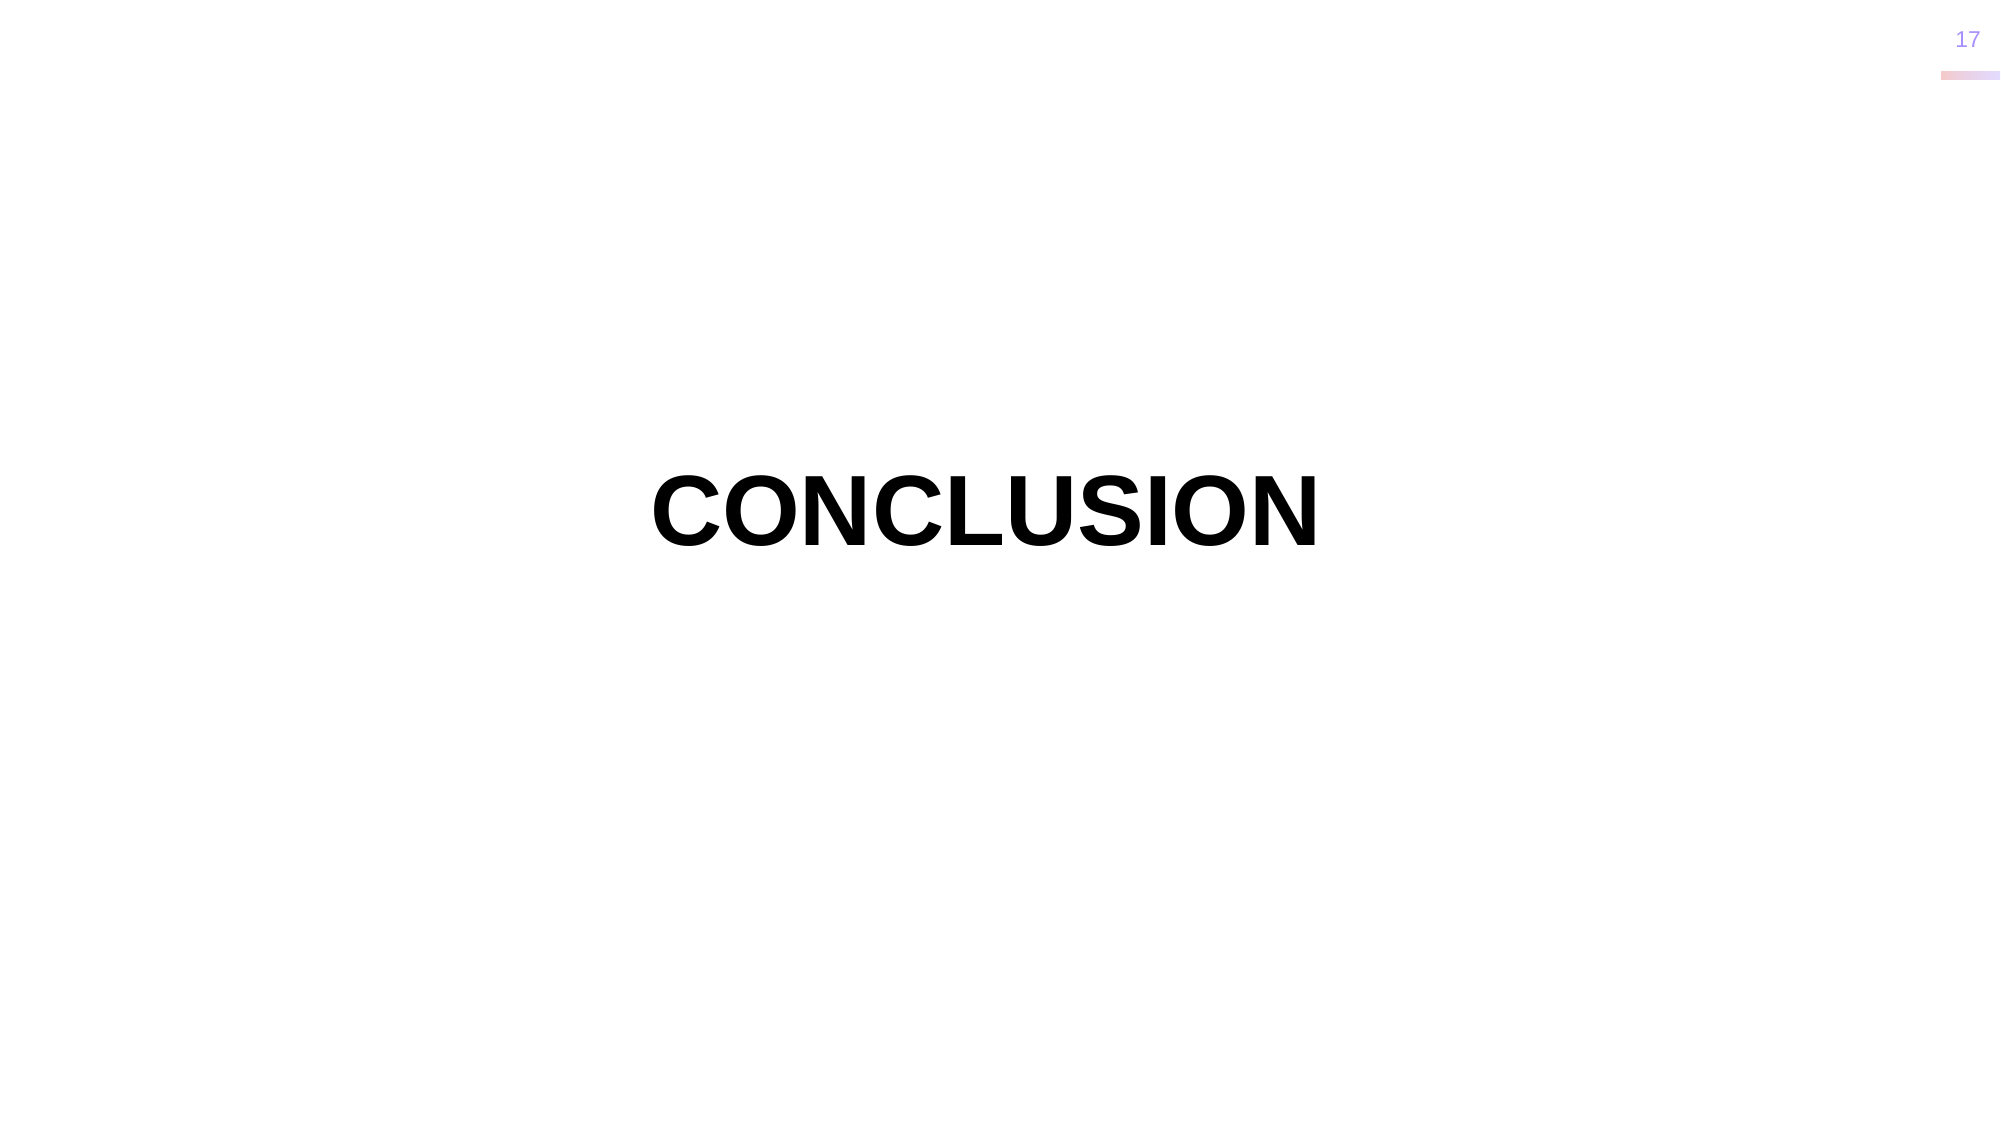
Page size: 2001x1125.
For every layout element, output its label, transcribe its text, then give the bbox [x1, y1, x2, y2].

text_box CONCLUSION [419, 437, 1581, 575]
